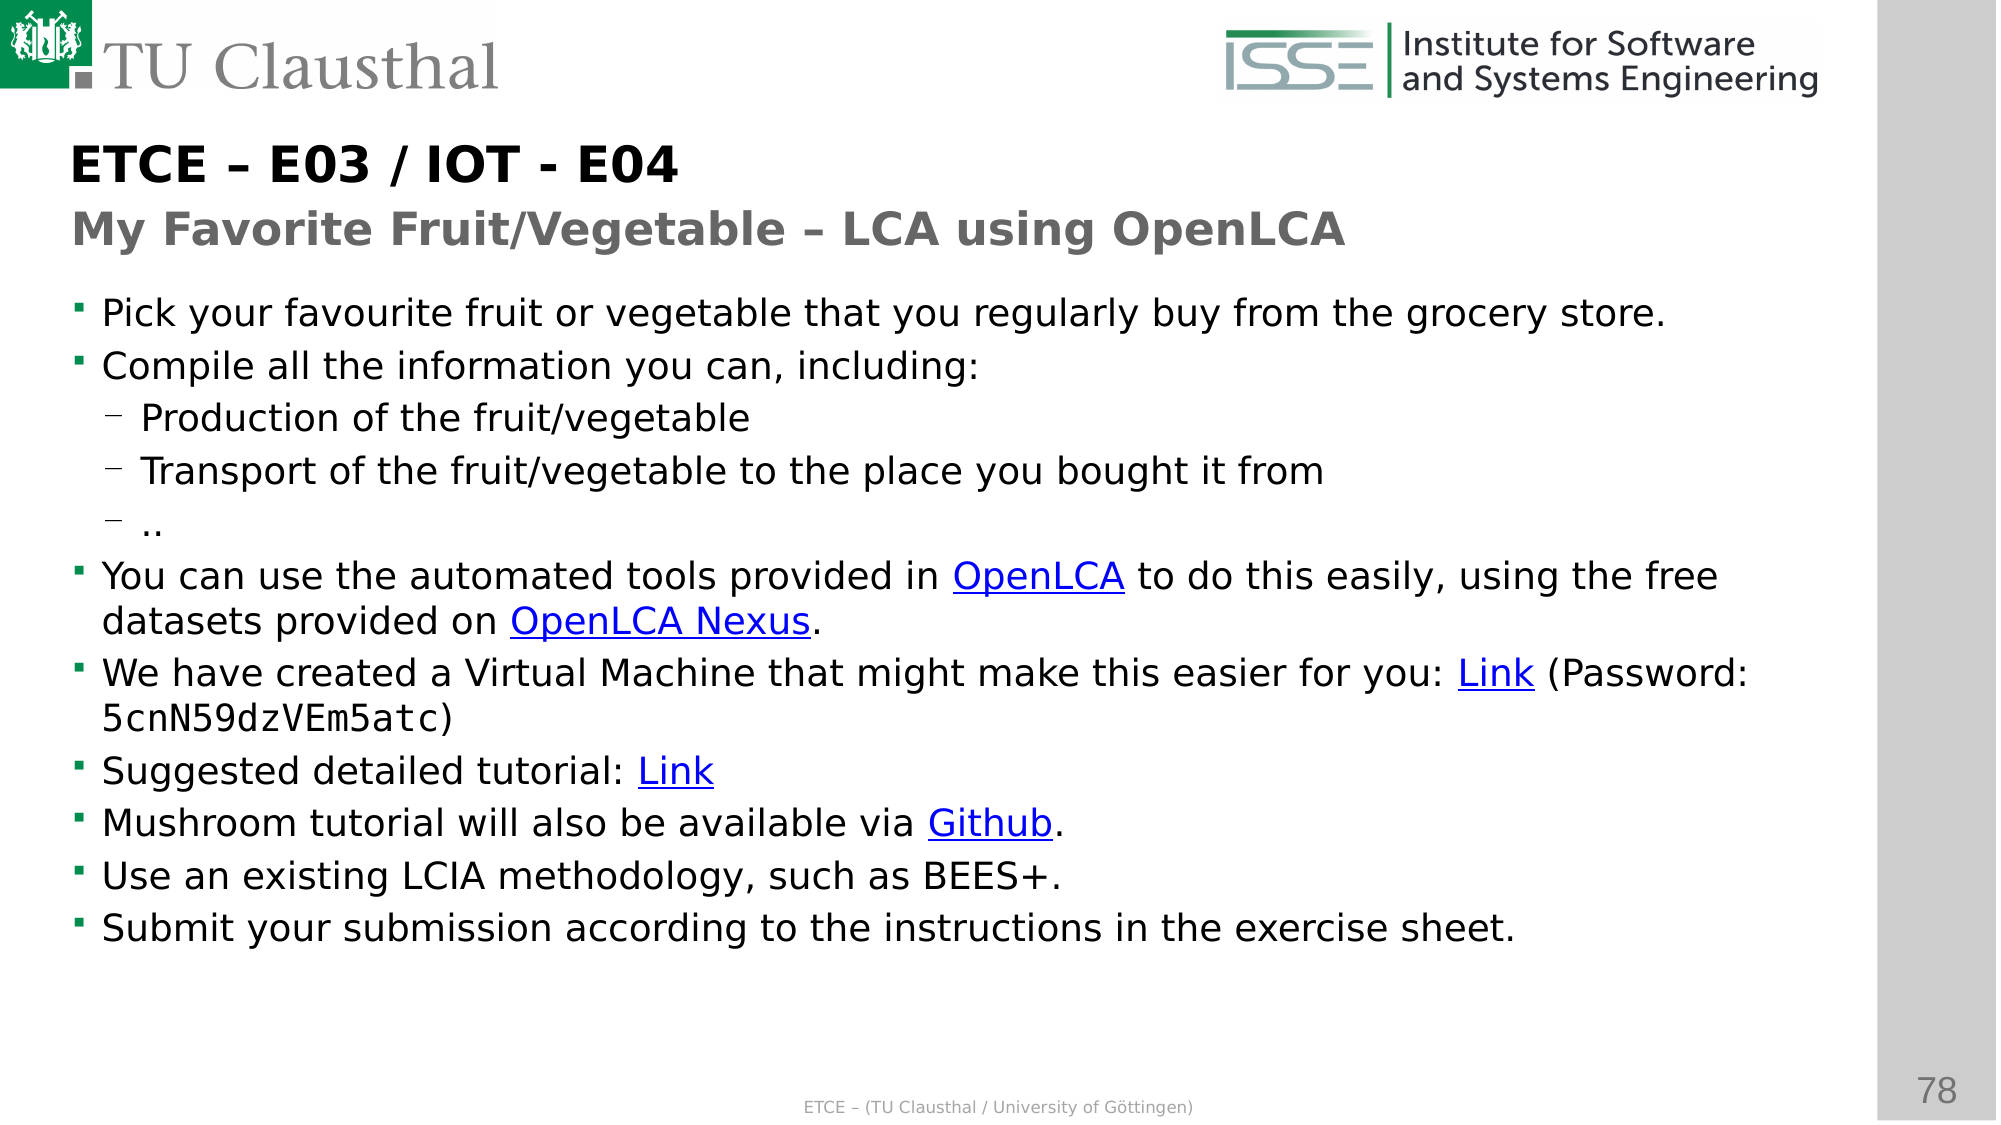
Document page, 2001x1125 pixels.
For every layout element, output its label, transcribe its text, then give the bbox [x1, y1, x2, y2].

picture [0, 0, 498, 89]
text_box ETCE – E03 / IOT - E04 [54, 125, 1815, 204]
picture [1218, 22, 1823, 104]
text_box My Favorite Fruit/Vegetable – LCA using OpenLCA [70, 188, 1767, 267]
text_box Pick your favourite fruit or vegetable that you regularly buy from the grocery store. Compile all the information you can, including: Production of the fruit/vegetable Transport of the fruit/vegetable to the place you bought it from .. You can use the automated tools provided in OpenLCA to do this easily, using the free datasets provided on OpenLCA Nexus. We have created a Virtual Machine that might make this easier for you: Link (Password: 5cnN59dzVEm5atc) Suggested detailed tutorial: Link Mushroom tutorial will also be available via Github. Use an existing LCIA methodology, such as BEES+. Submit your submission according to the instructions in the exercise sheet. [54, 207, 1815, 1031]
